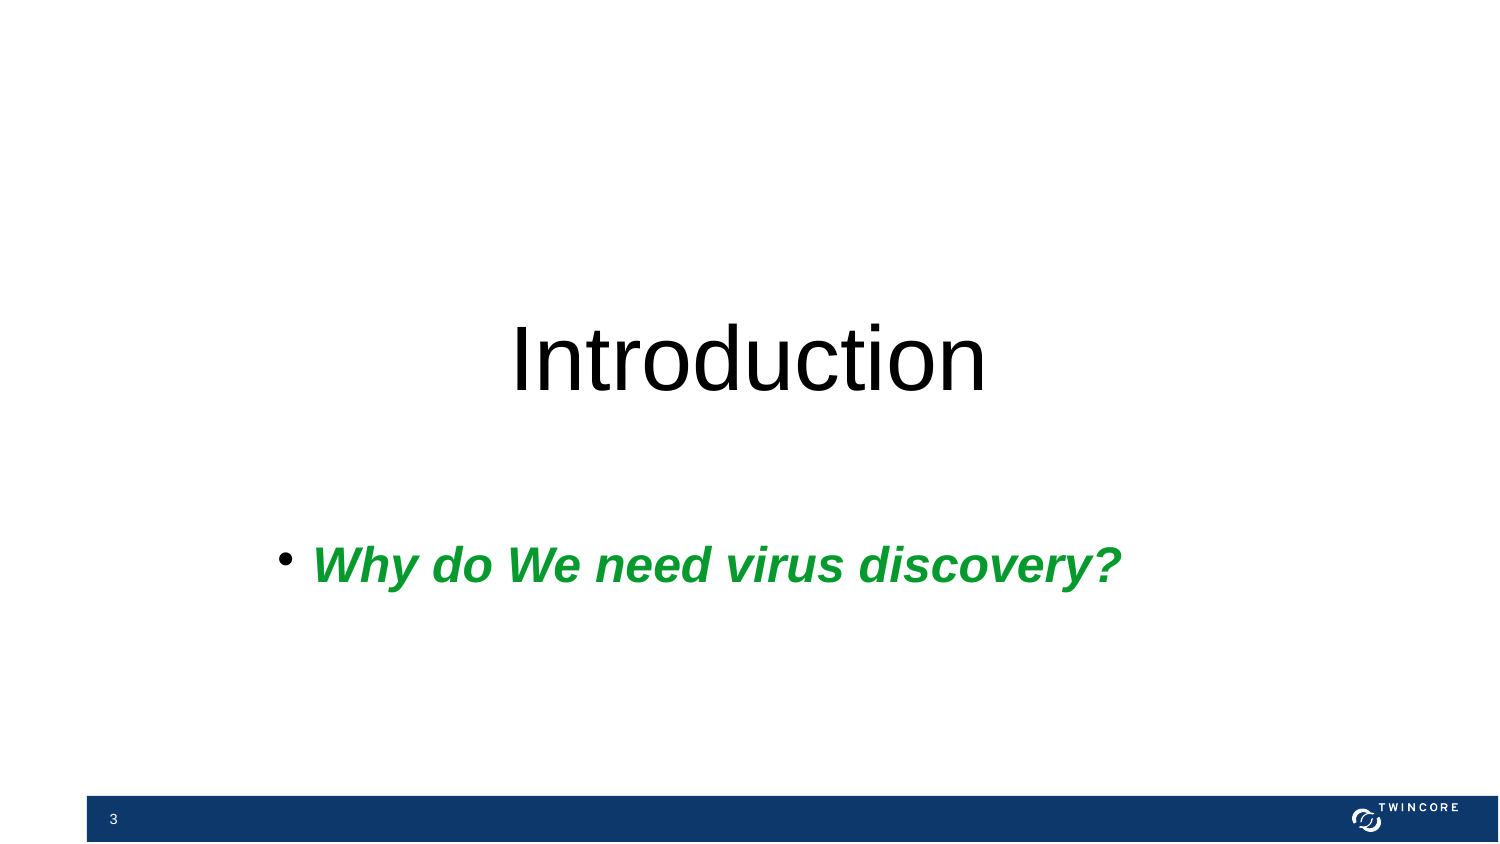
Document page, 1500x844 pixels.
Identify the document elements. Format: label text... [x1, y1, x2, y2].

text_box Why do We need virus discovery? [262, 524, 1312, 675]
picture [1352, 803, 1458, 832]
text_box Introduction [129, 302, 1369, 405]
